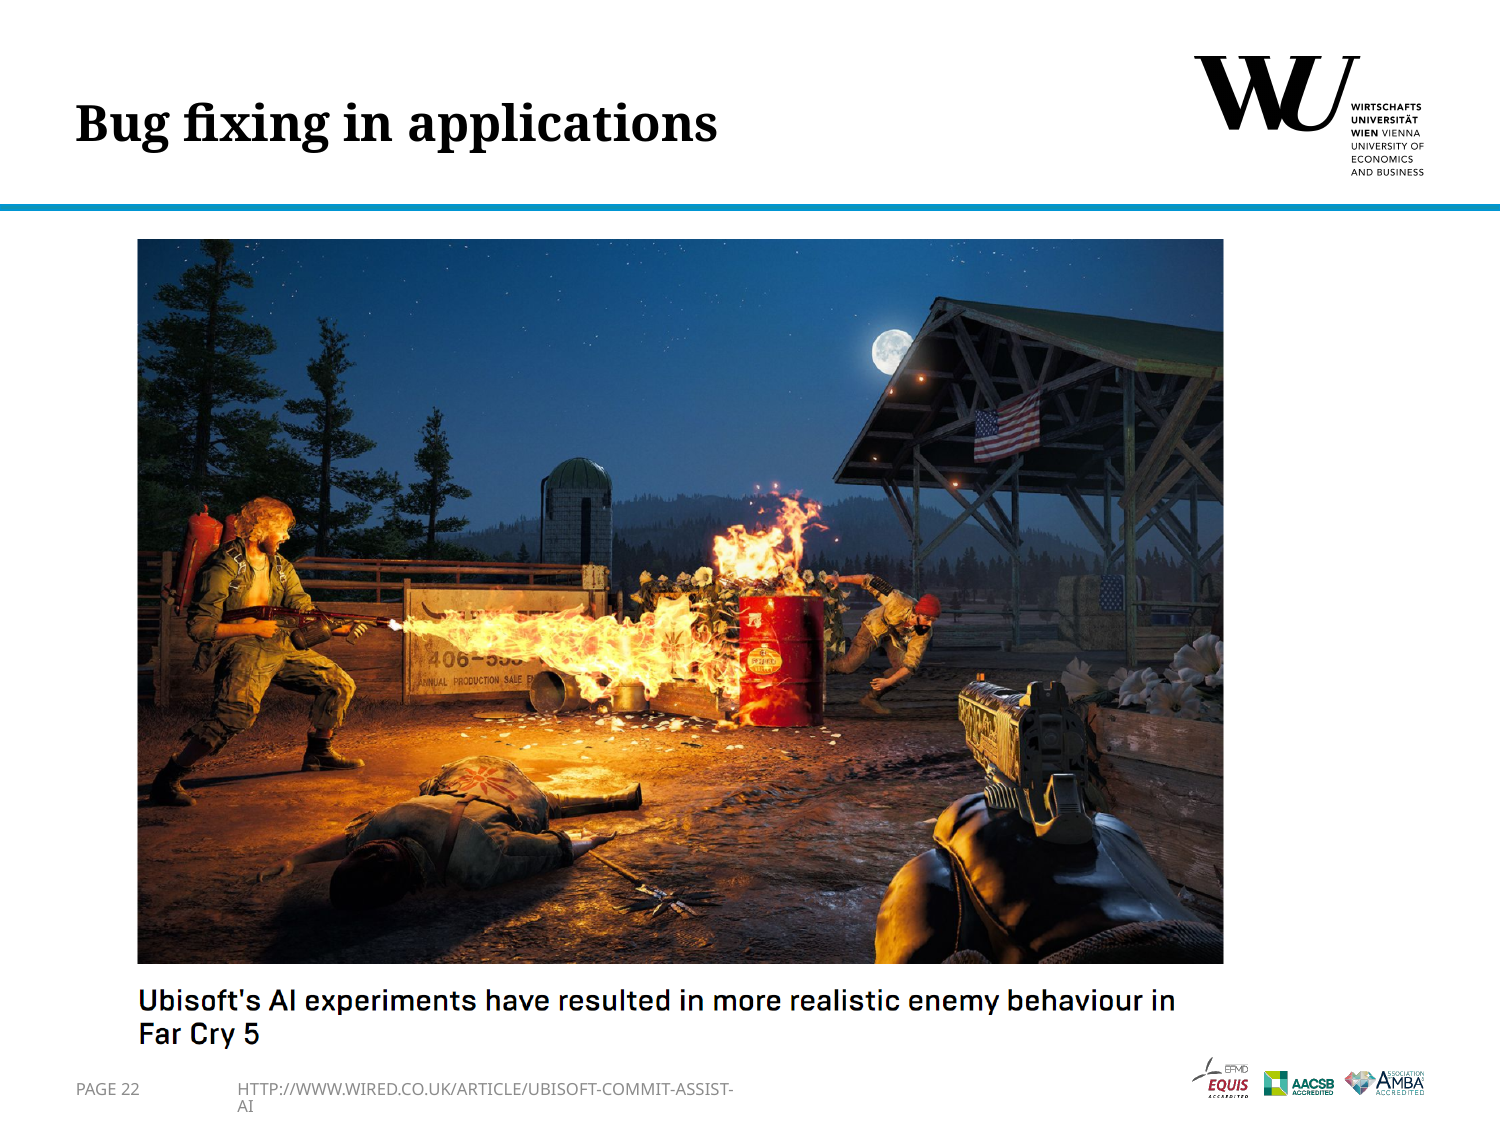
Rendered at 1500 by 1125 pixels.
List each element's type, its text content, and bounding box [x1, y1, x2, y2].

picture [1194, 56, 1424, 178]
title Bug fixing in applications [75, 36, 1134, 206]
footer http://www.wired.co.uk/article/ubisoft-commit-assist-ai [223, 1065, 750, 1117]
picture [125, 231, 1424, 1098]
slide_number Page 22 [75, 1065, 223, 1117]
